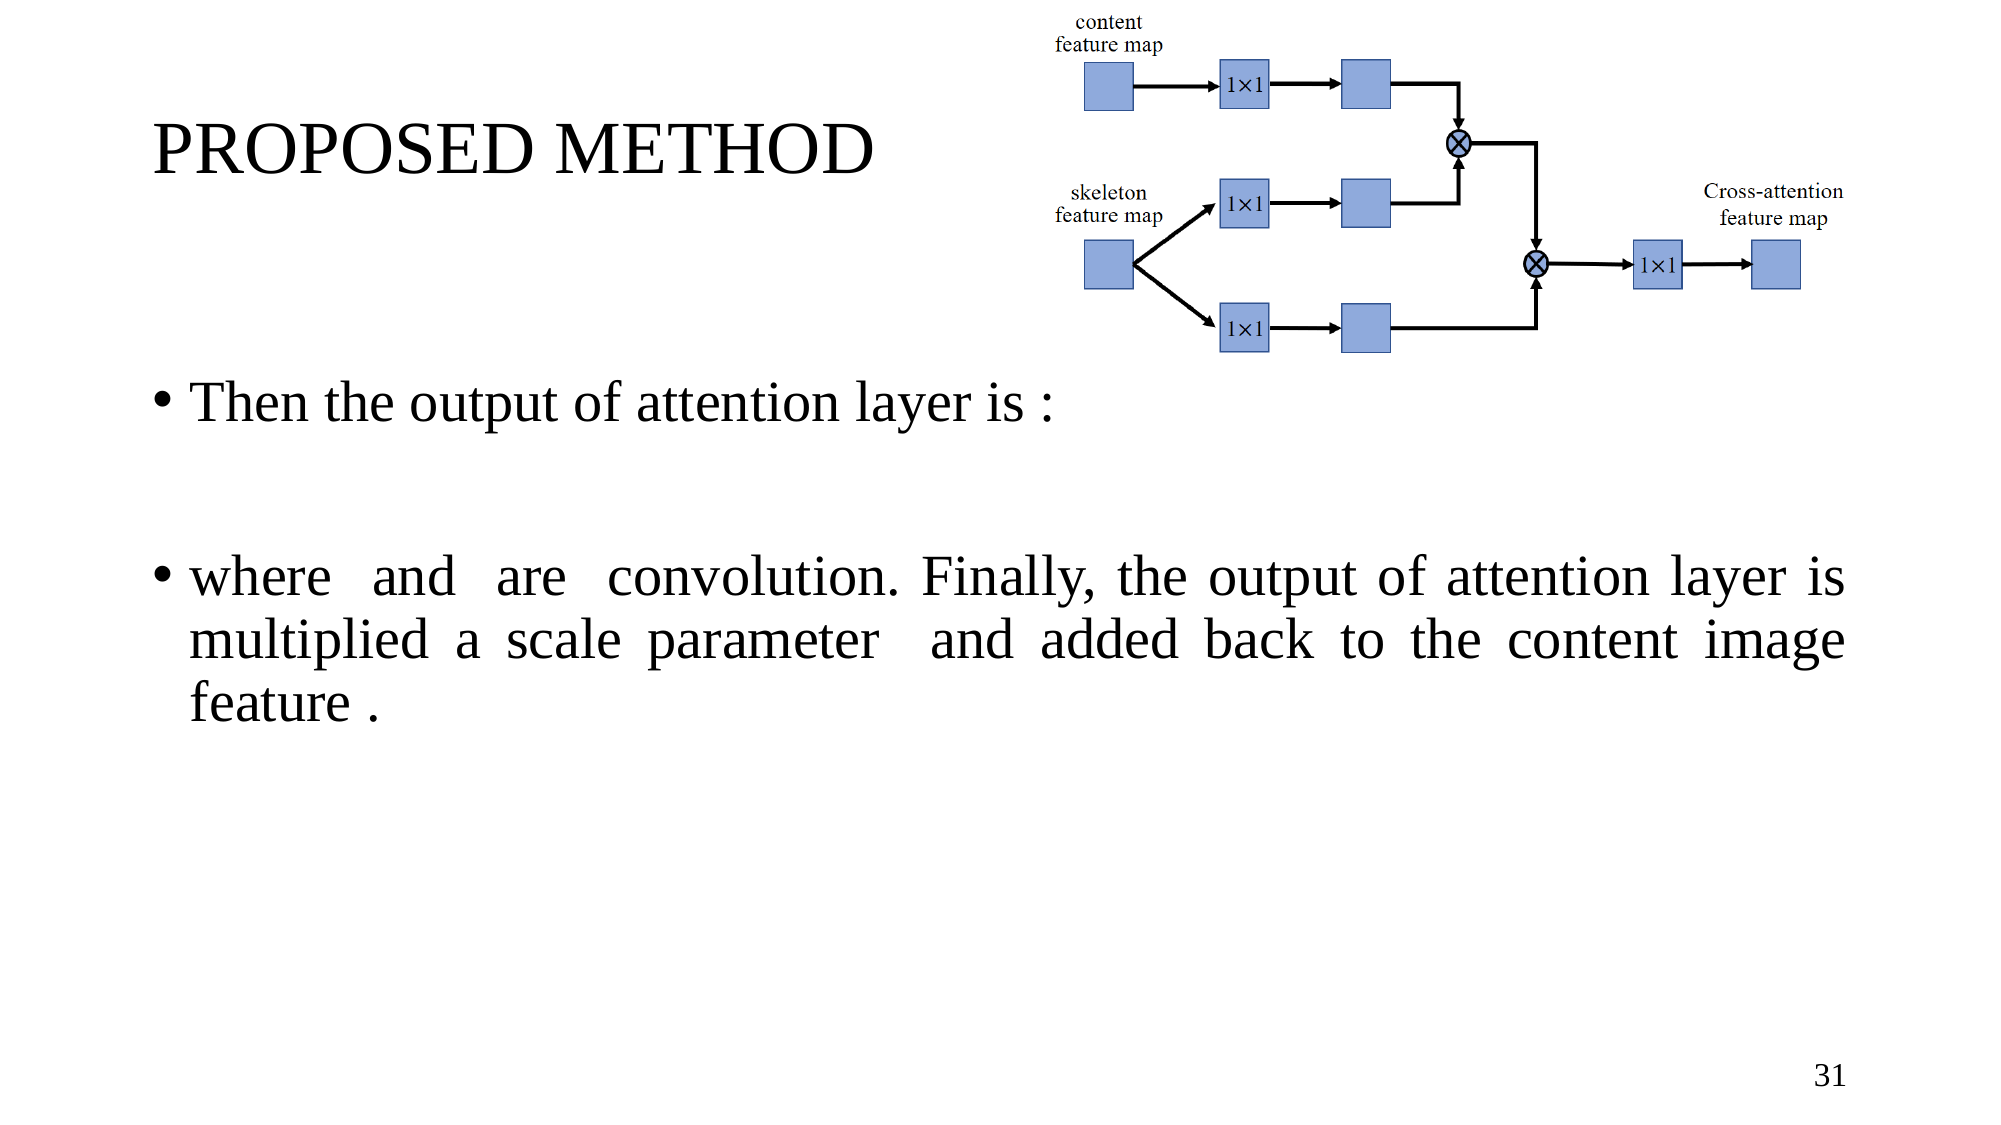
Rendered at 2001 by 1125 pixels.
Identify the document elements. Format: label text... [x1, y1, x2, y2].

slide_number 31 [1412, 1042, 1863, 1103]
picture [1035, 0, 1863, 355]
title PROPOSED METHOD [137, 59, 1035, 238]
